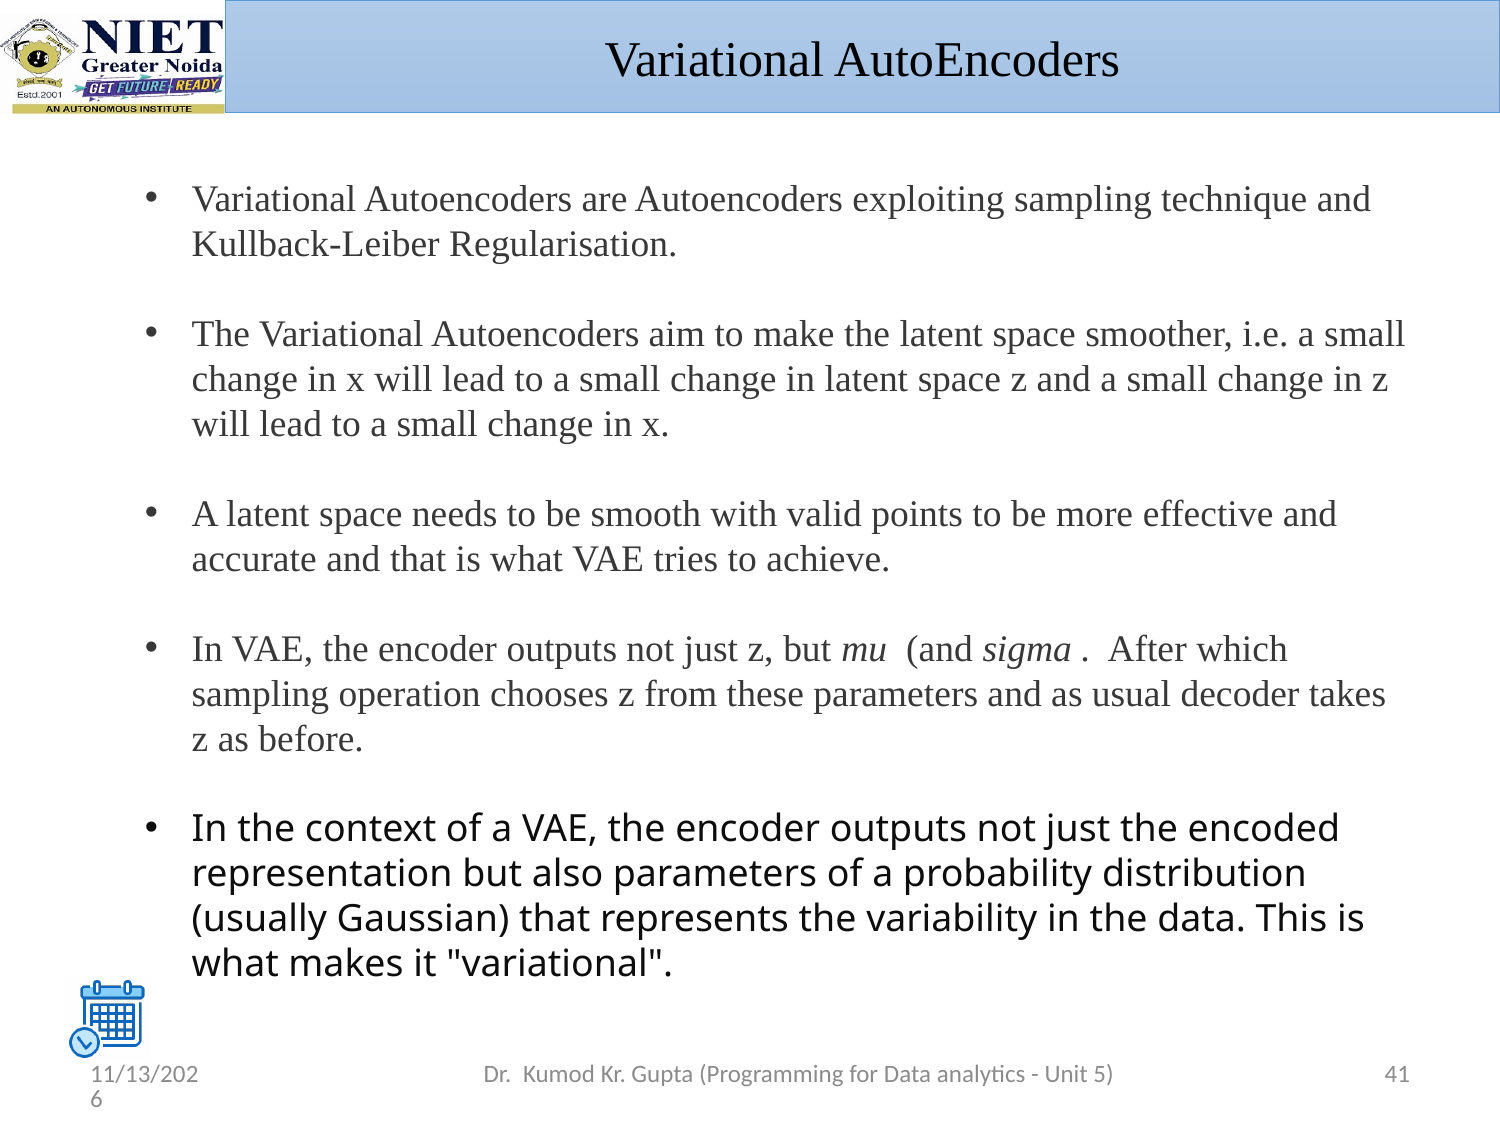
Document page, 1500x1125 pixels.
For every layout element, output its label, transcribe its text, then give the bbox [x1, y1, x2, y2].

picture [0, 0, 225, 141]
picture [62, 974, 151, 1063]
footer Dr. Kumod Kr. Gupta (Programming for Data analytics - Unit 5) [384, 1042, 1214, 1103]
slide_number 41 [1304, 1042, 1425, 1103]
title Variational AutoEncoders [225, 0, 1500, 113]
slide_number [75, 1042, 225, 1103]
